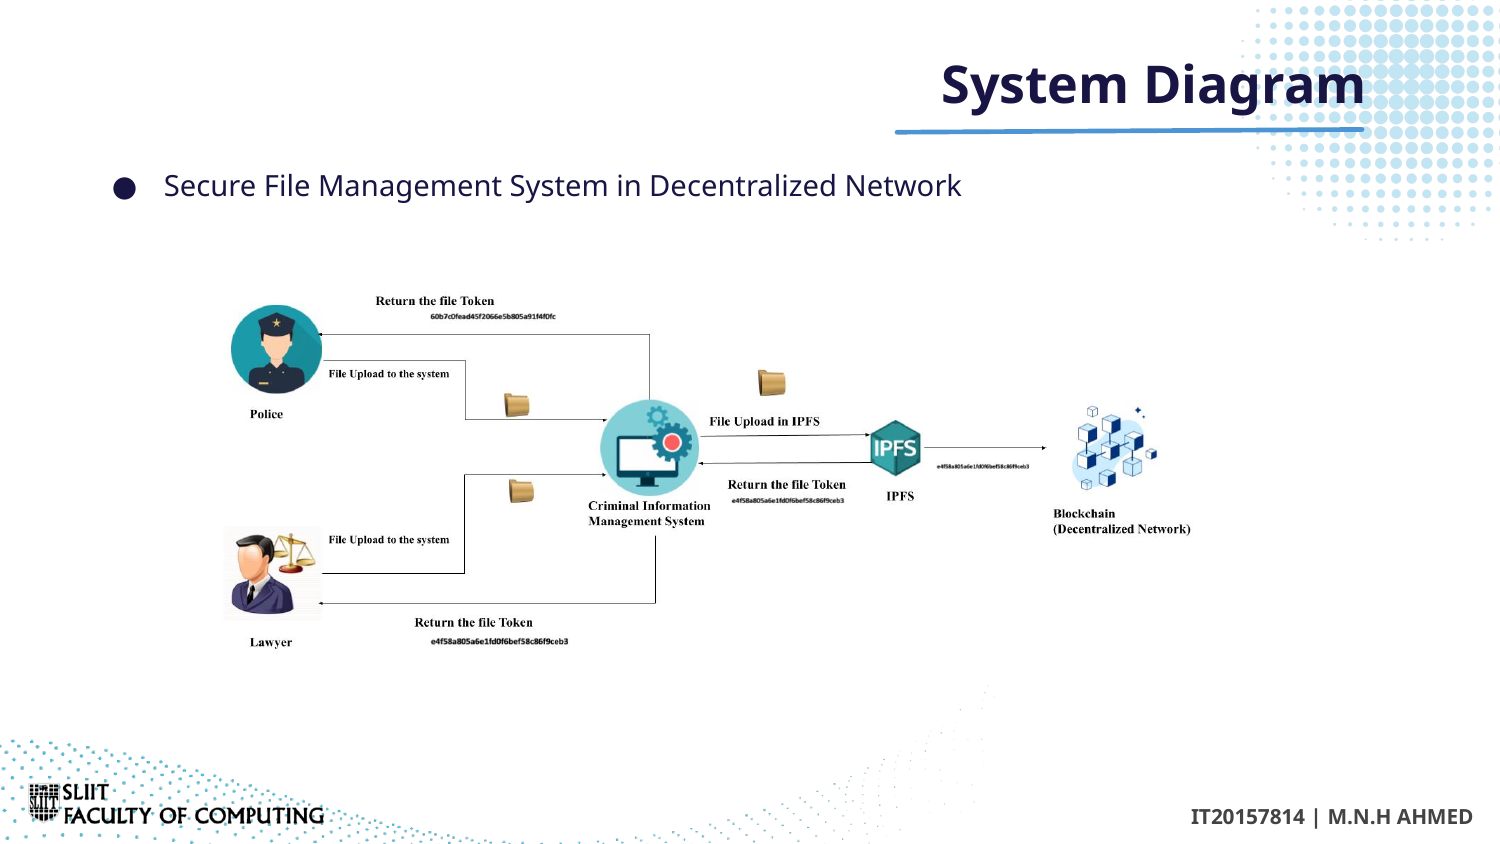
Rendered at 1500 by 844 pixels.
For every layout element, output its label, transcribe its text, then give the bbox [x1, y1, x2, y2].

text_box Secure File Management System in Decentralized Network [74, 147, 1181, 218]
picture [160, 225, 1200, 673]
picture [1241, 0, 1500, 242]
picture [0, 674, 1013, 844]
title System Diagram [118, 35, 1236, 130]
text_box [896, 129, 1363, 133]
text_box IT20157814 | M.N.H AHMED [1007, 790, 1500, 841]
